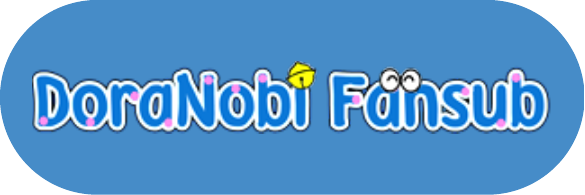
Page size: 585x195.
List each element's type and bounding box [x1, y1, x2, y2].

text_box [0, 0, 585, 195]
picture [32, 61, 553, 134]
